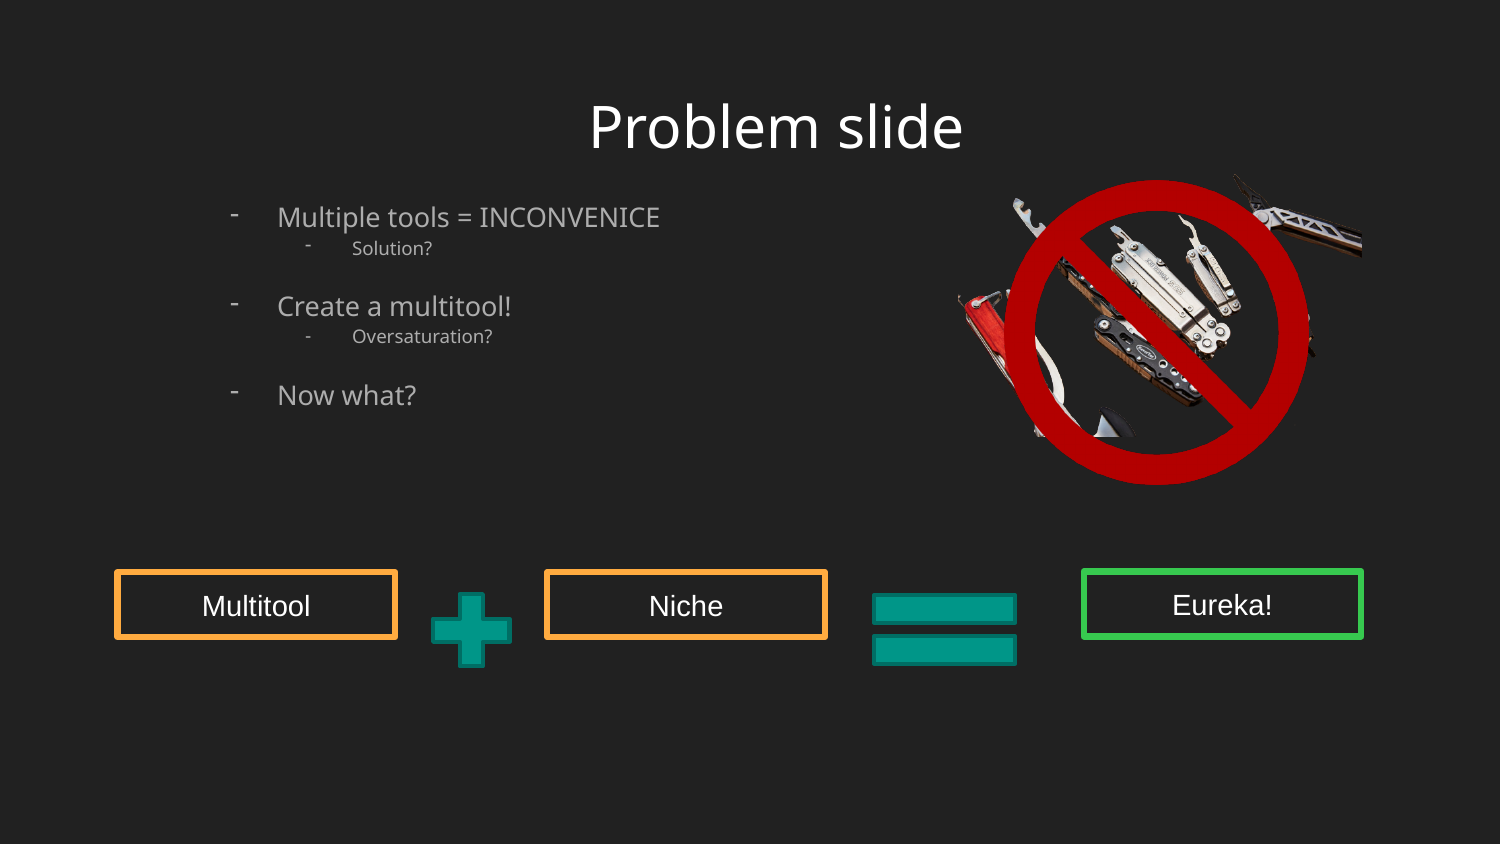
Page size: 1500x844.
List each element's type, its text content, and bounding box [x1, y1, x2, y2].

text_box [872, 634, 1017, 666]
text_box Eureka! [1083, 571, 1362, 637]
list Multiple tools = INCONVENICE Solution? Create a multitool! Oversaturation? Now what? [191, 180, 905, 466]
text_box [431, 592, 512, 668]
title Problem slide [90, 74, 1464, 169]
text_box Niche [547, 572, 825, 638]
text_box [872, 593, 1017, 625]
picture [958, 167, 1362, 486]
text_box Multitool [117, 572, 396, 638]
